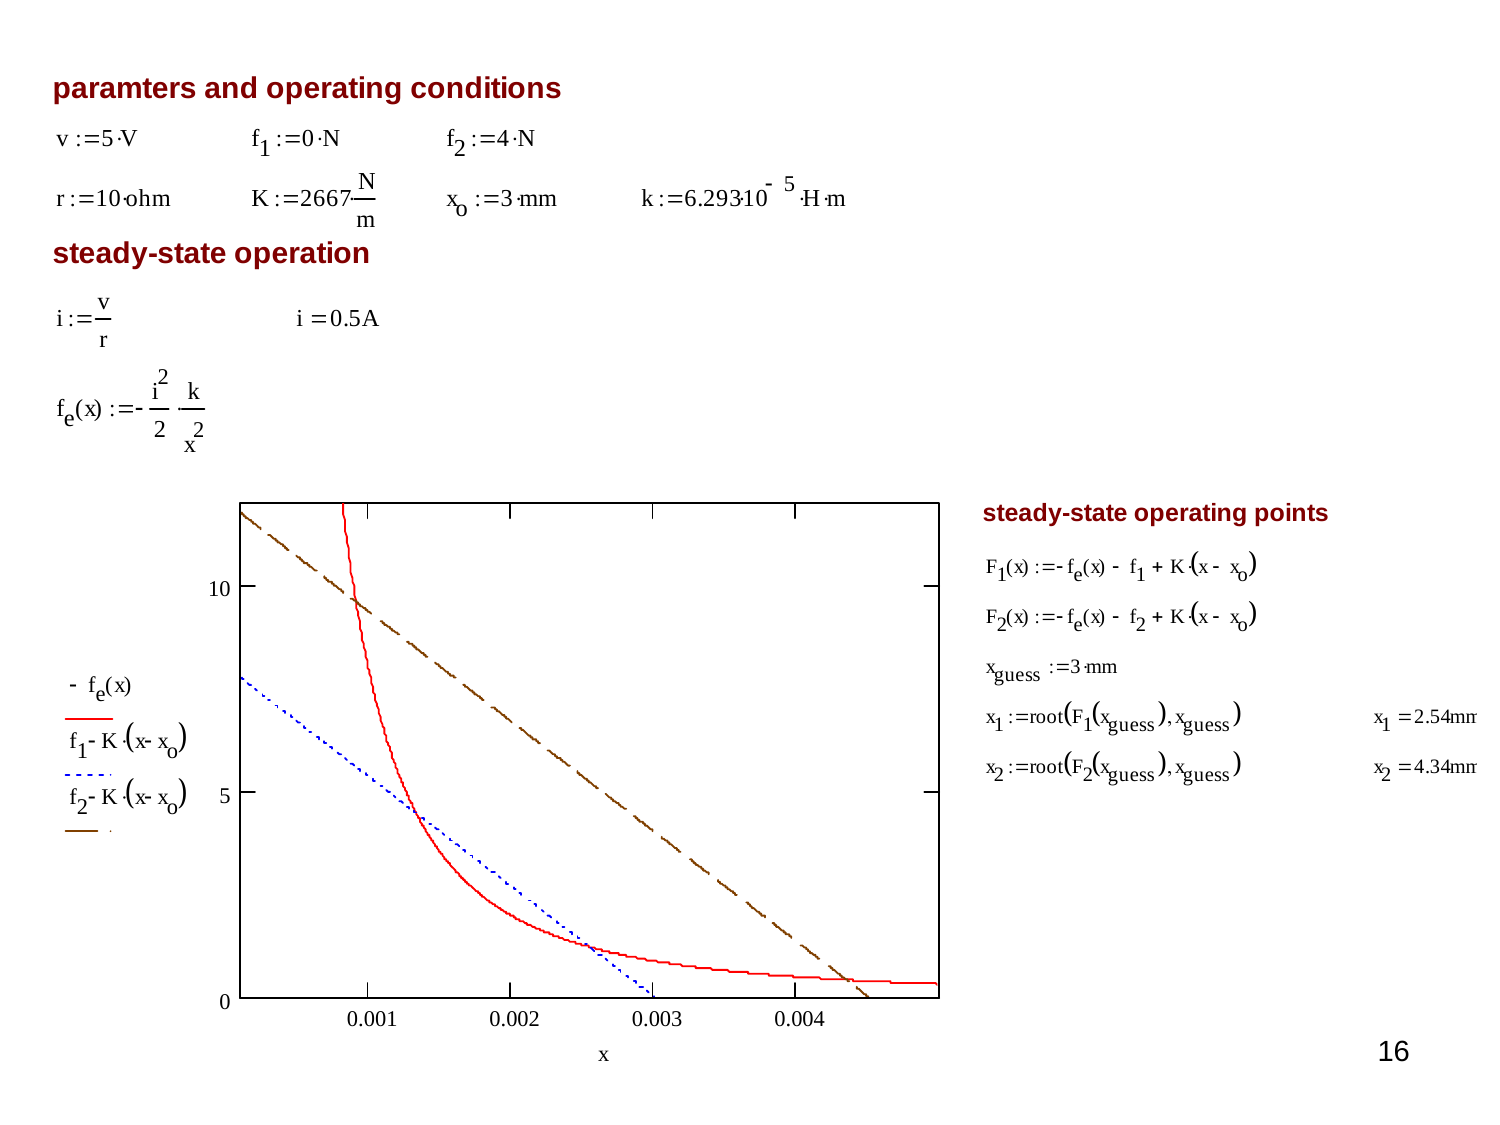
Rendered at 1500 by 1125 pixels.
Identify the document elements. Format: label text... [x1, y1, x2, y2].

picture [37, 62, 1477, 1068]
slide_number 16 [1074, 1024, 1426, 1103]
